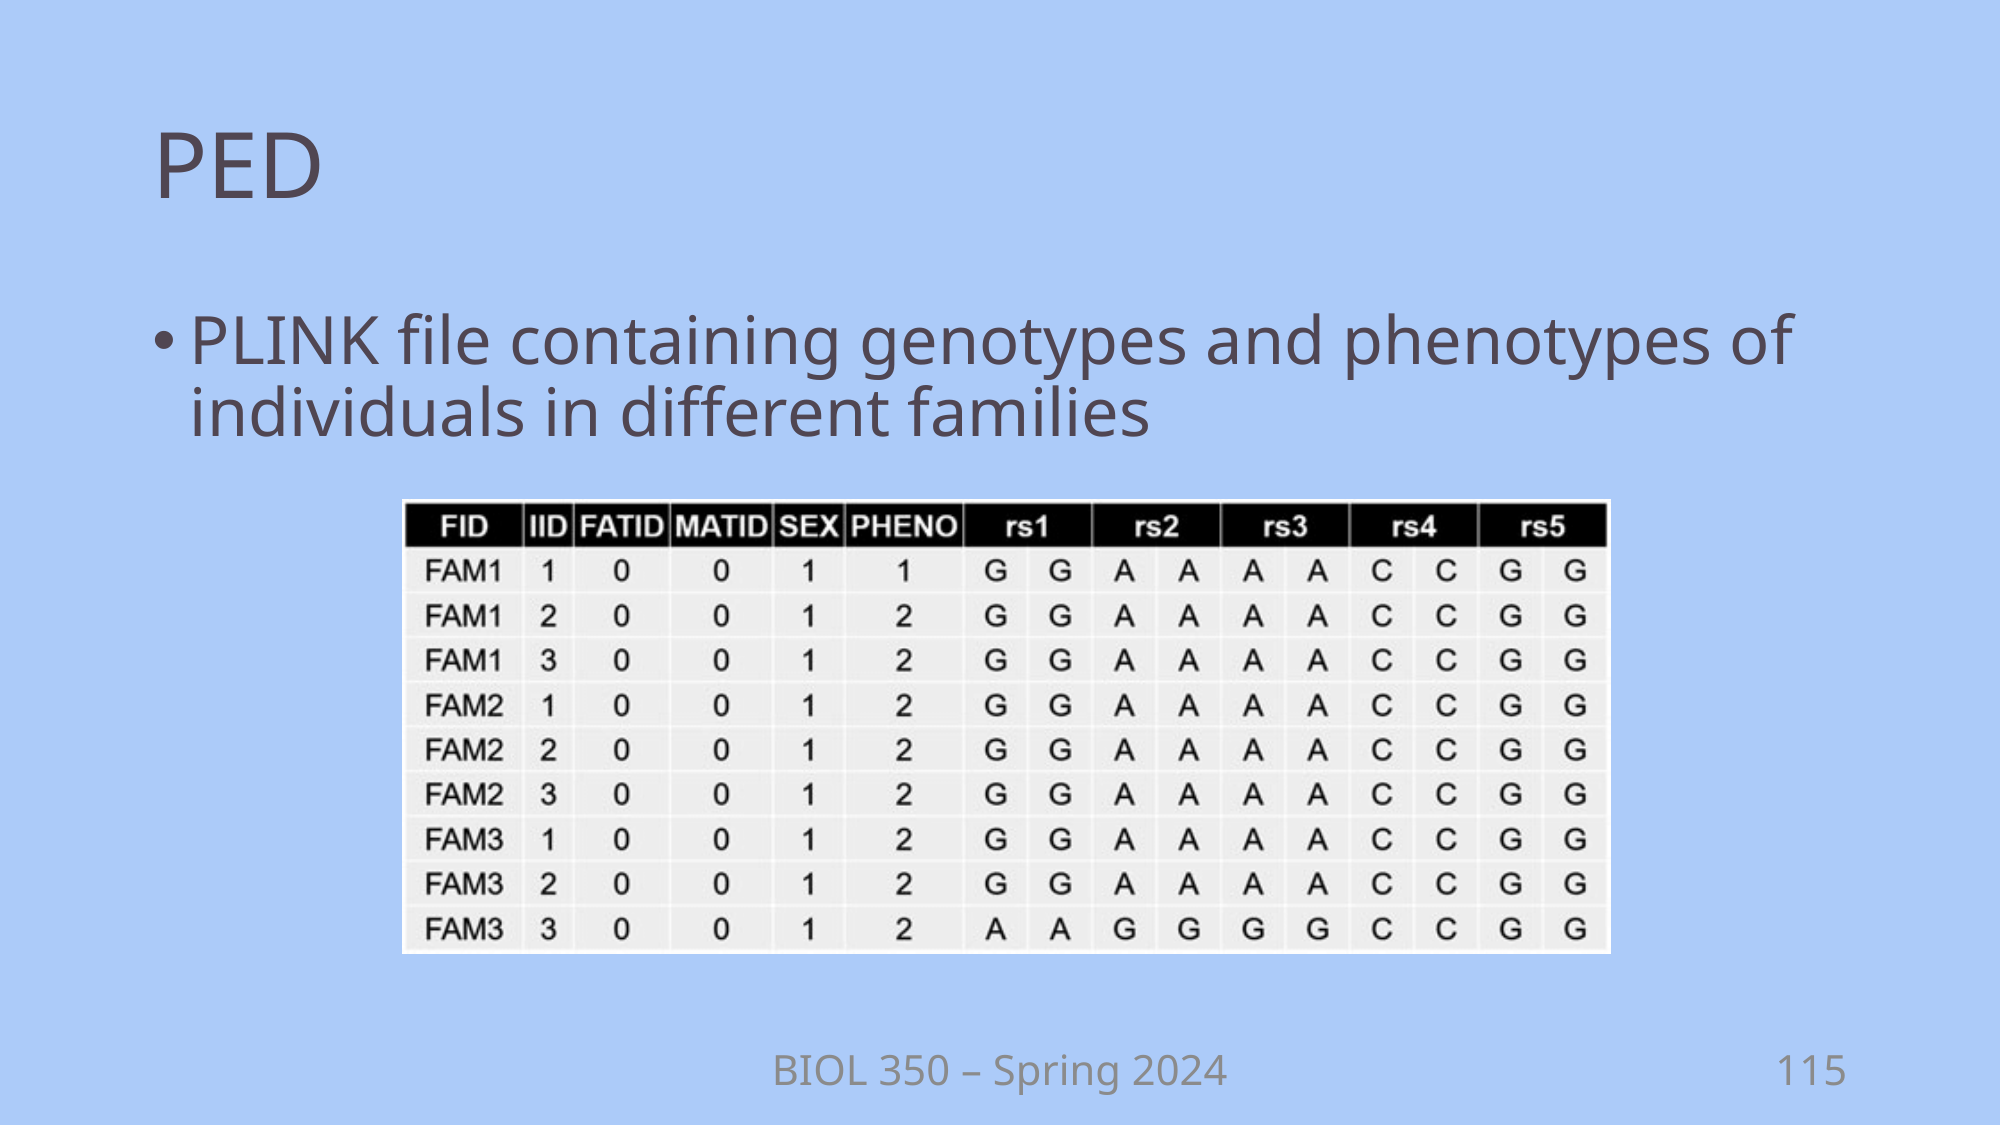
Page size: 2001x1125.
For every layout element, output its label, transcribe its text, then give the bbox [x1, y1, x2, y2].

list PLINK file containing genotypes and phenotypes of individuals in different families [137, 299, 1876, 1014]
footer BIOL 350 – Spring 2024 [662, 1042, 1338, 1103]
slide_number 115 [1412, 1042, 1863, 1103]
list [402, 499, 1611, 954]
title PED [137, 59, 1863, 278]
